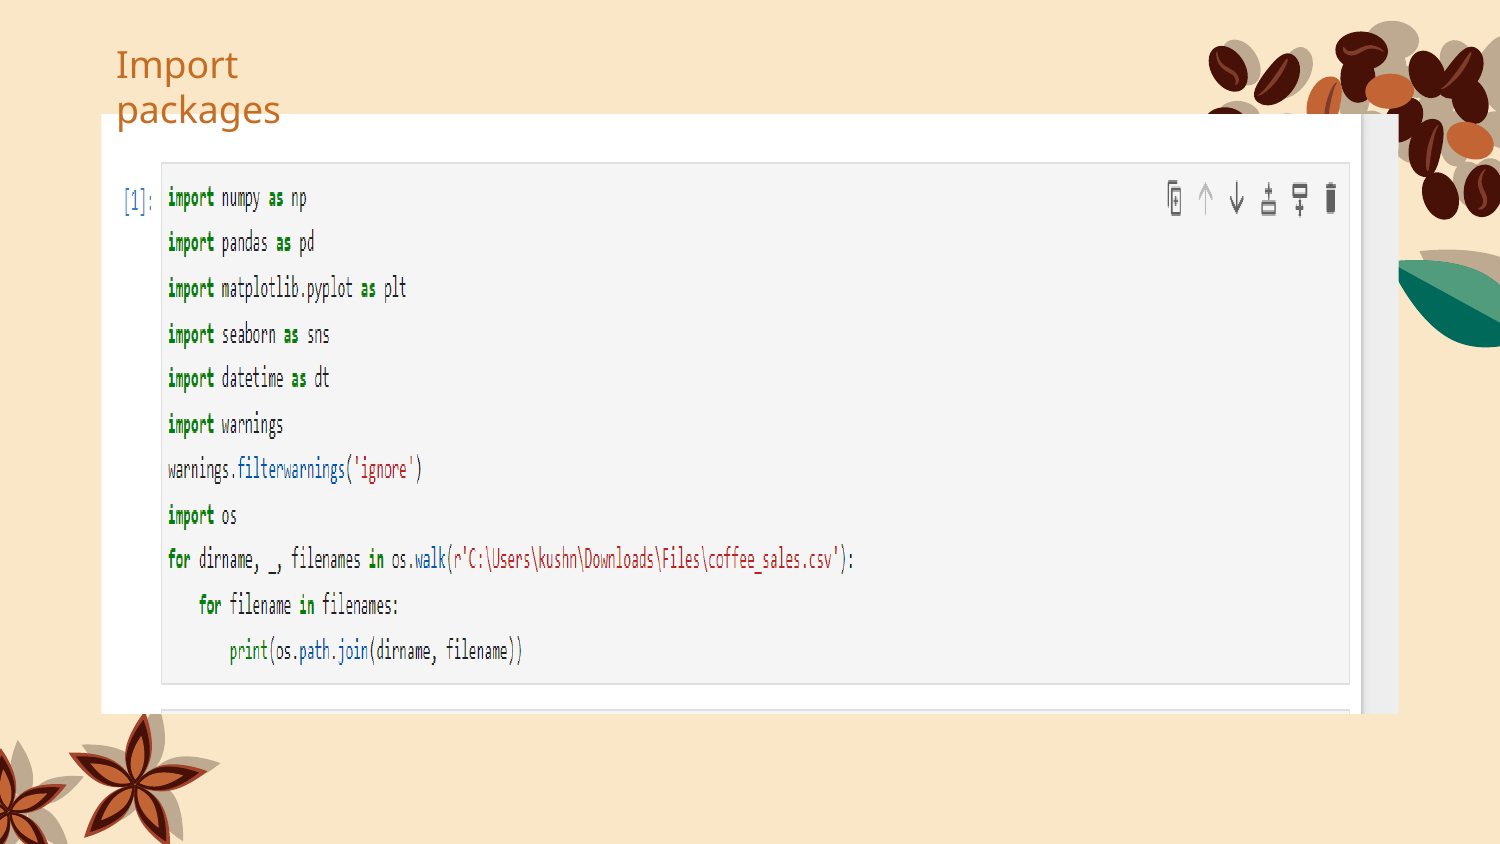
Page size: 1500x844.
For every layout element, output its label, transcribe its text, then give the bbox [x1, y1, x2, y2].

text_box Import packages [101, 33, 399, 113]
picture [100, 114, 1399, 714]
